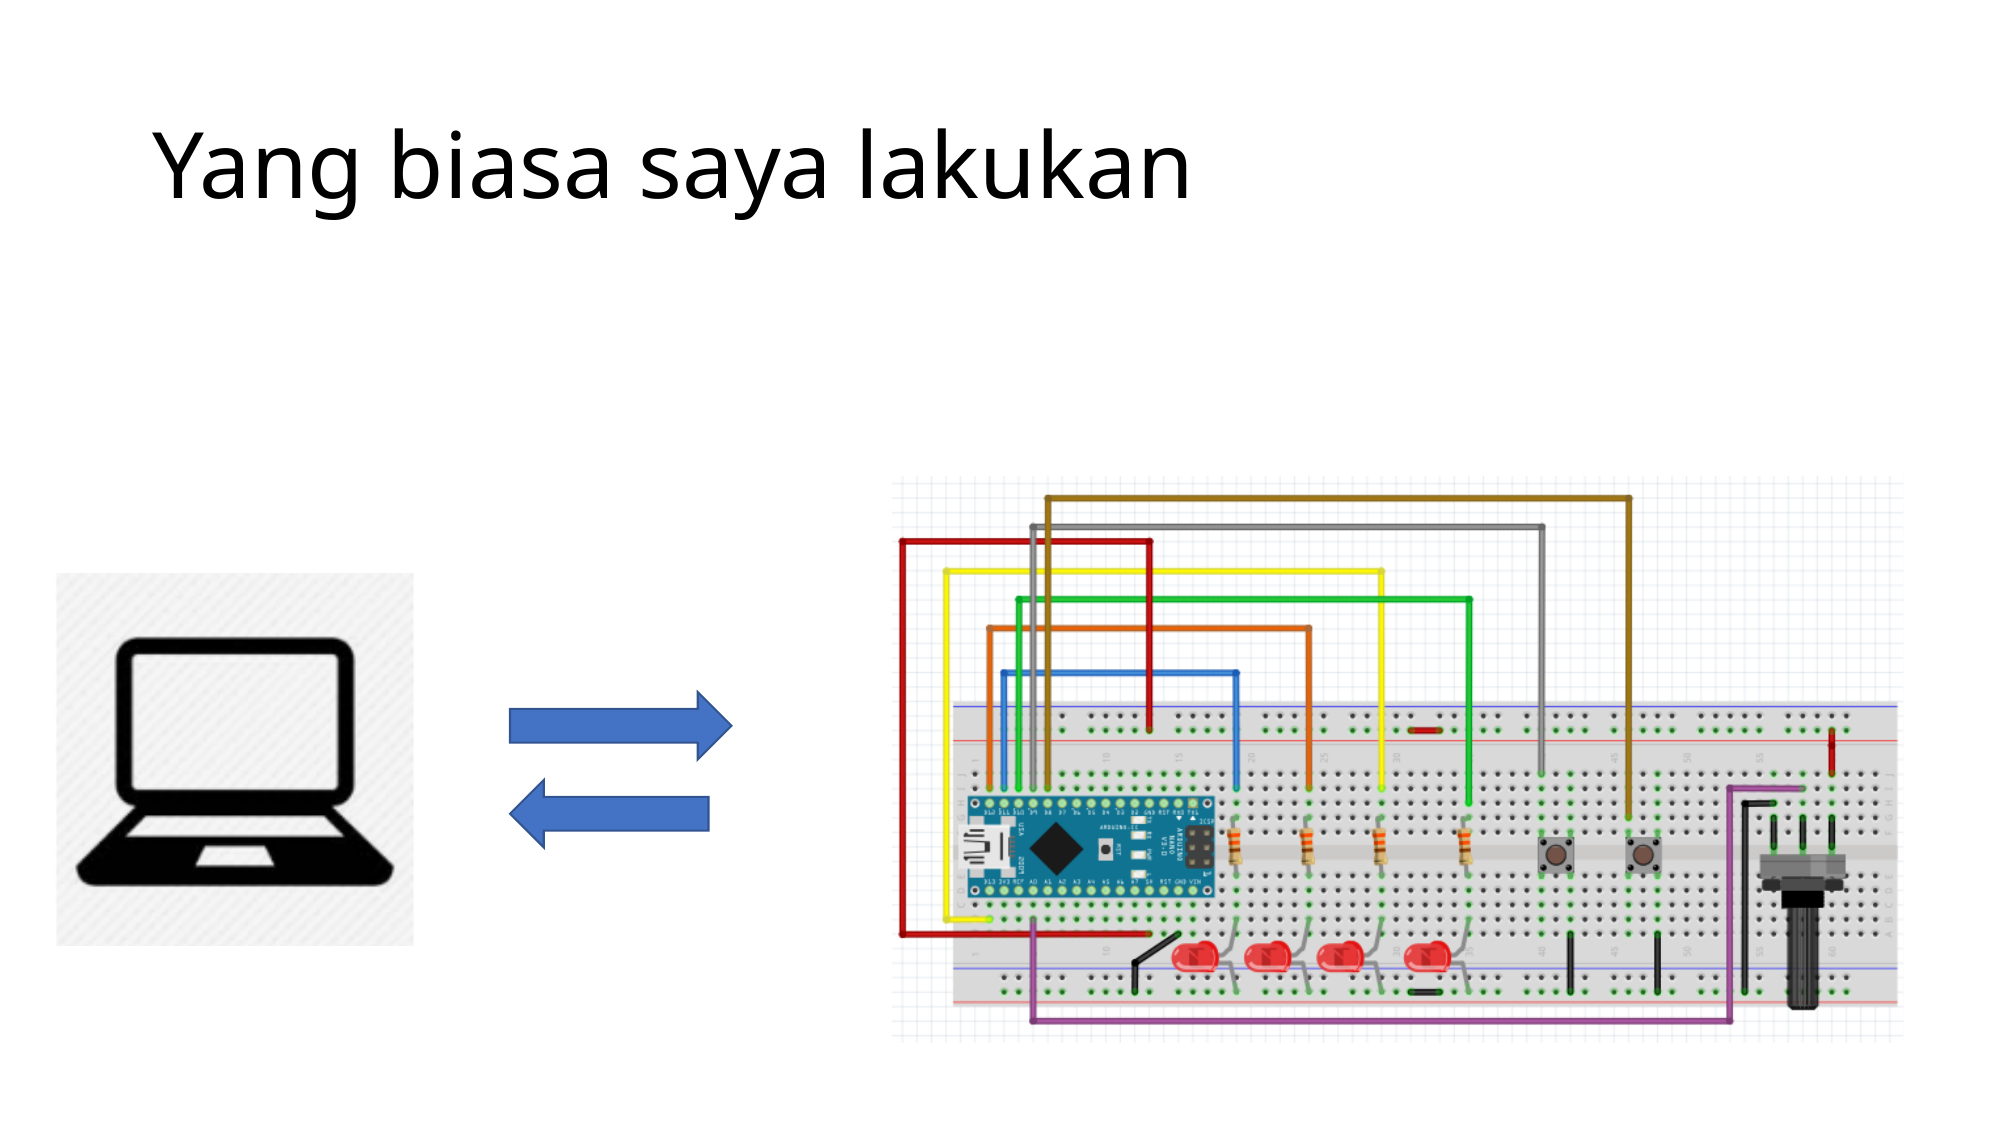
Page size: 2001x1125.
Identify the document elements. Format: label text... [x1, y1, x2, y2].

text_box [508, 777, 710, 850]
picture [891, 476, 1904, 1043]
title Yang biasa saya lakukan [137, 59, 1863, 278]
picture [41, 573, 432, 946]
text_box [508, 689, 733, 763]
